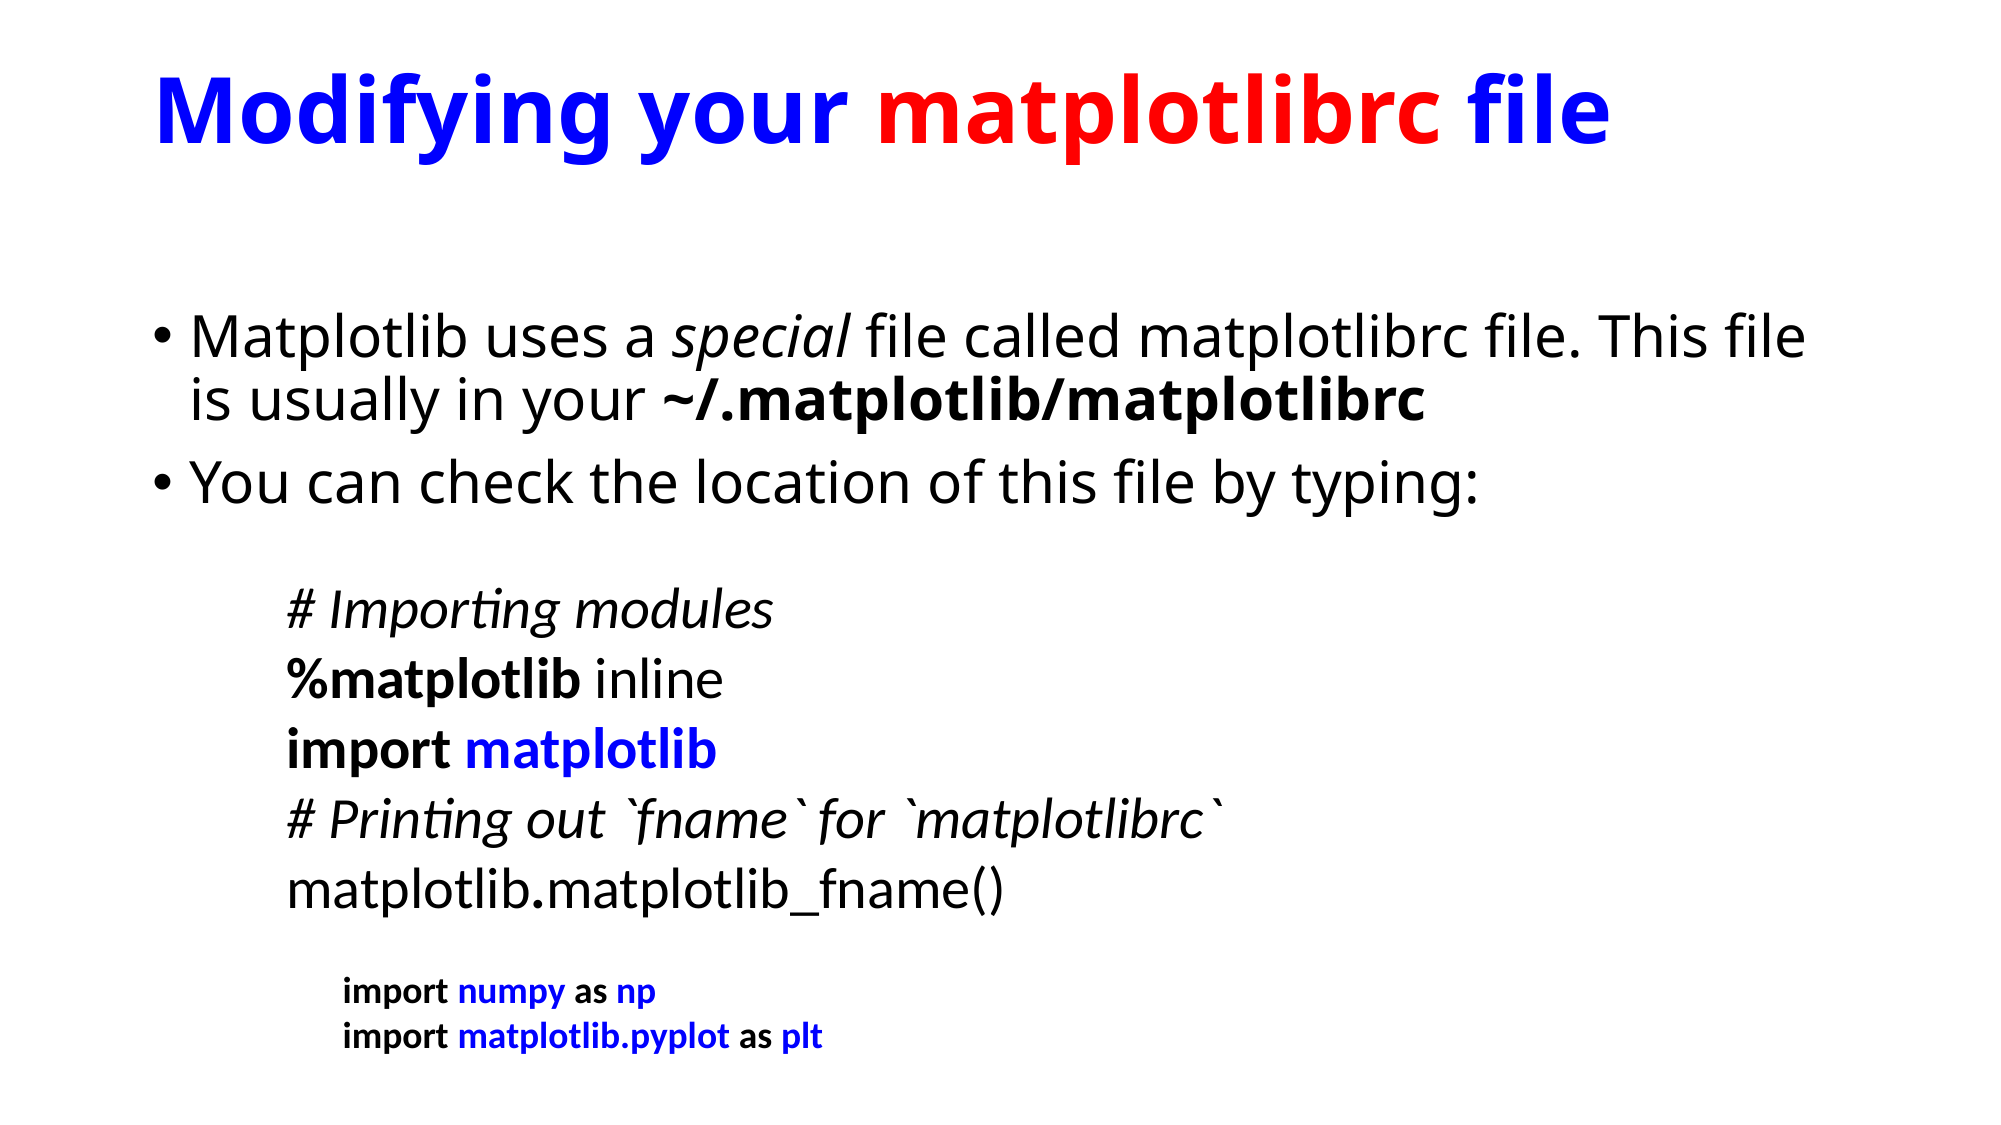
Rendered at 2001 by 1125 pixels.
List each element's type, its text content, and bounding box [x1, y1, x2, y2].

text_box import numpy as np import matplotlib.pyplot as plt [327, 958, 1329, 1064]
list Matplotlib uses a special file called matplotlibrc file. This file is usually in your ~/.matplotlib/matplotlibrc You can check the location of this file by typing: [137, 299, 1863, 1014]
text_box # Importing modules %matplotlib inline import matplotlib # Printing out `fname` for `matplotlibrc` matplotlib.matplotlib_fname() [271, 562, 1729, 928]
title Modifying your matplotlibrc file [137, 59, 1863, 278]
